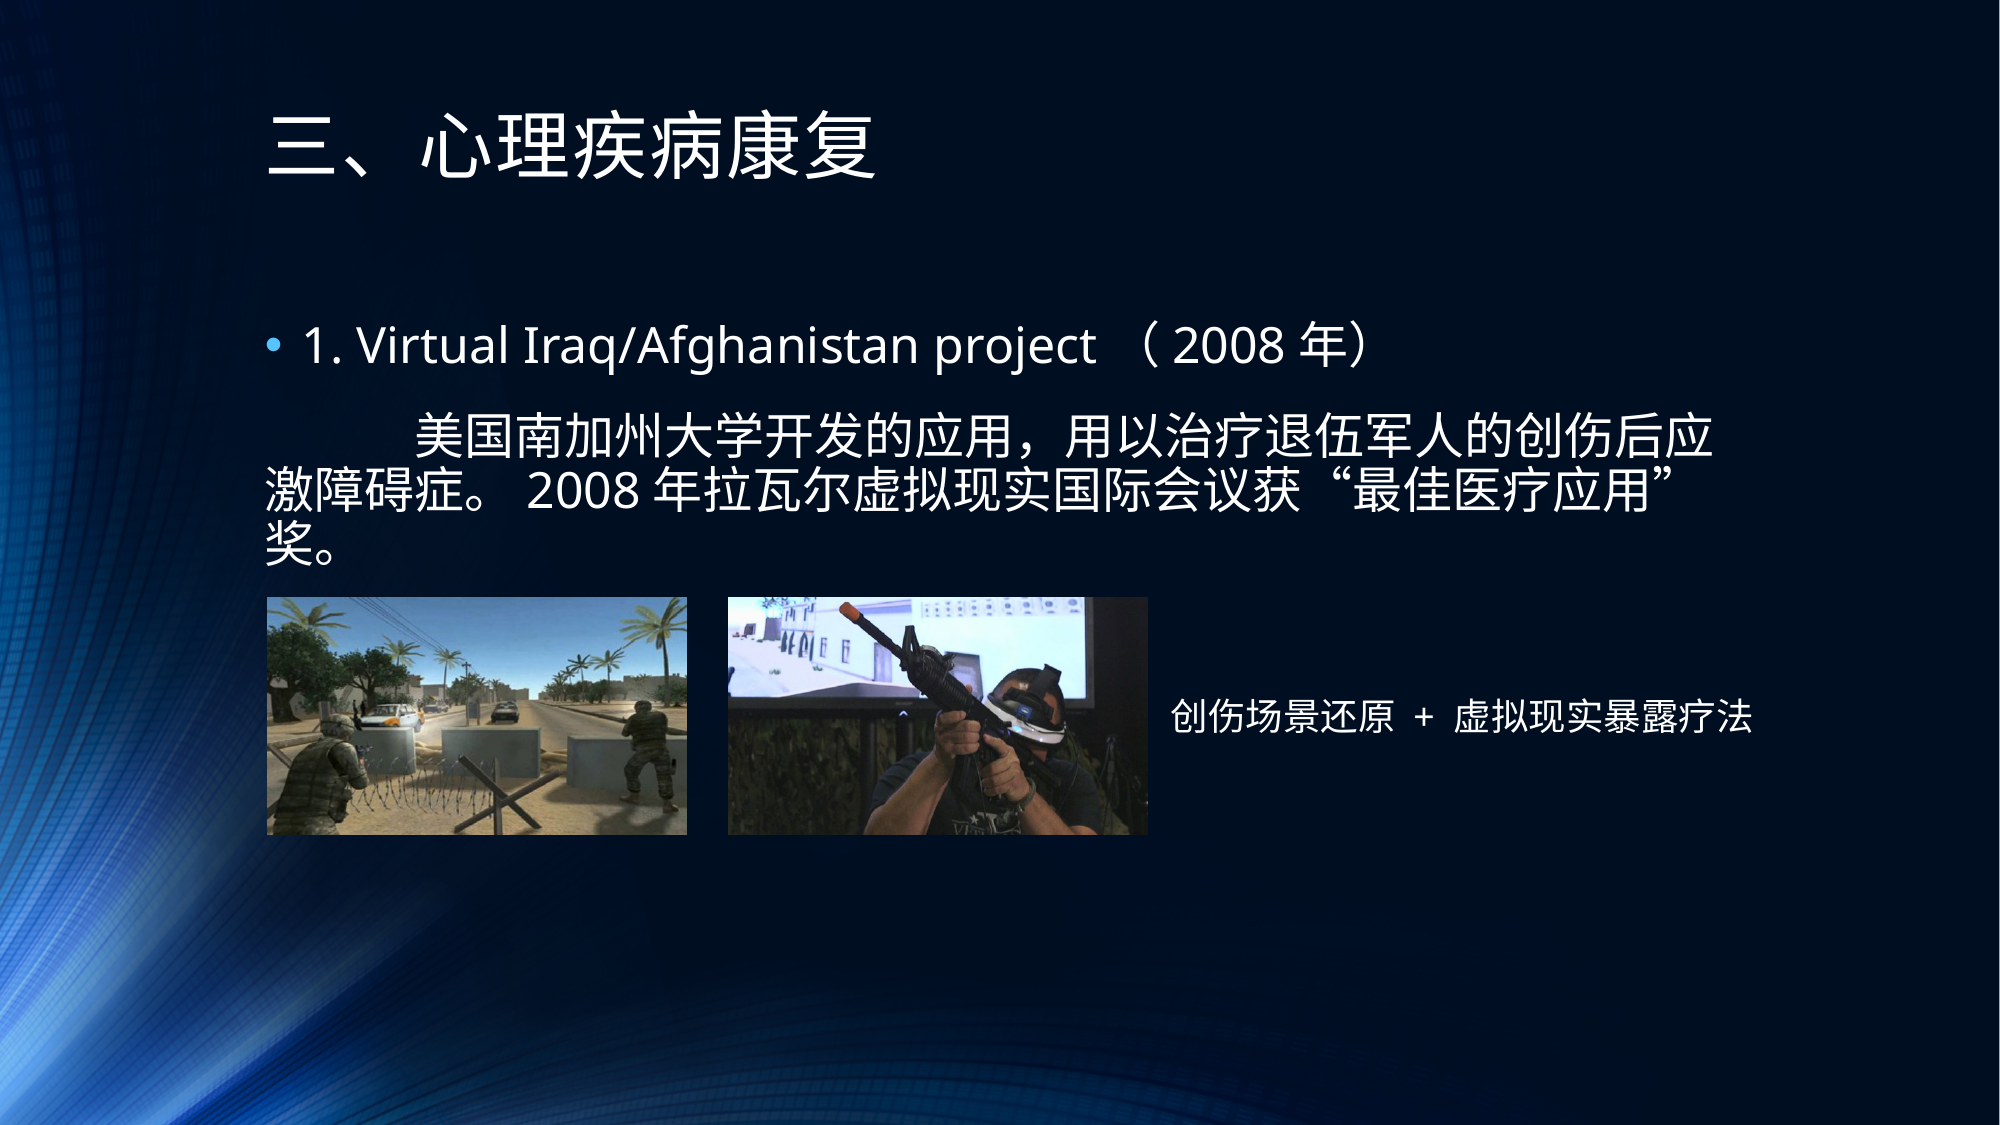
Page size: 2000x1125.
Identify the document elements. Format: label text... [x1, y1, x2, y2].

text_box 创伤场景还原 + 虚拟现实暴露疗法 [1156, 685, 1862, 746]
title 三、心理疾病康复 [249, 62, 1750, 288]
list 1. Virtual Iraq/Afghanistan project（2008年） 美国南加州大学开发的应用，用以治疗退伍军人的创伤后应激障碍症。2008年拉瓦尔虚拟现实国际会议获“最佳医疗应用”奖。 [249, 312, 1749, 988]
picture [0, 0, 2000, 1125]
